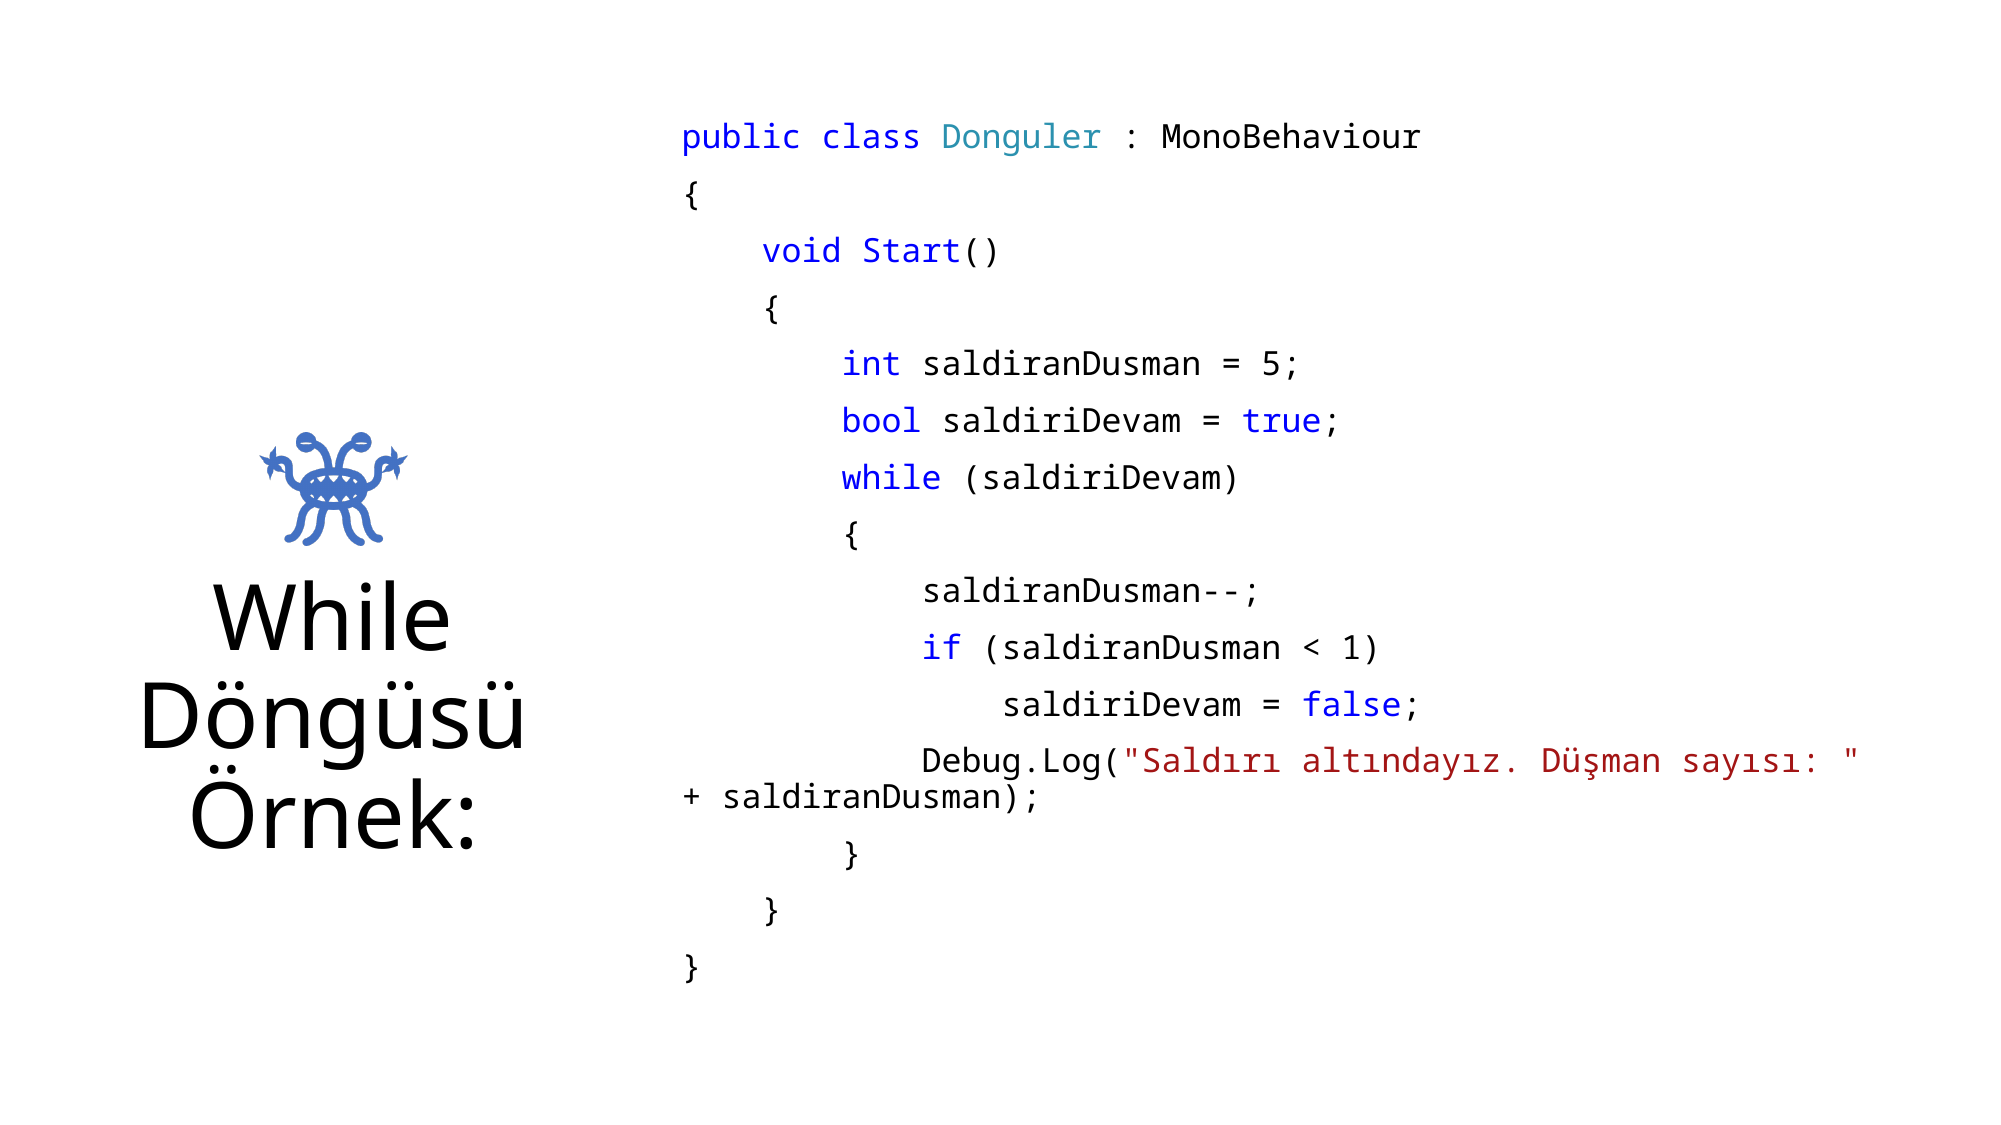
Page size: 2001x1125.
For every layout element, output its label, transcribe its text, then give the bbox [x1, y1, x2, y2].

list public class Donguler : MonoBehaviour { void Start() { int saldiranDusman = 5; bool saldiriDevam = true; while (saldiriDevam) { saldiranDusman--; if (saldiranDusman < 1) saldiriDevam = false; Debug.Log("Saldırı altındayız. Düşman sayısı: " + saldiranDusman); } } } [666, 105, 1899, 1056]
title While Döngüsü Örnek: [71, 563, 596, 1014]
picture [258, 413, 409, 564]
